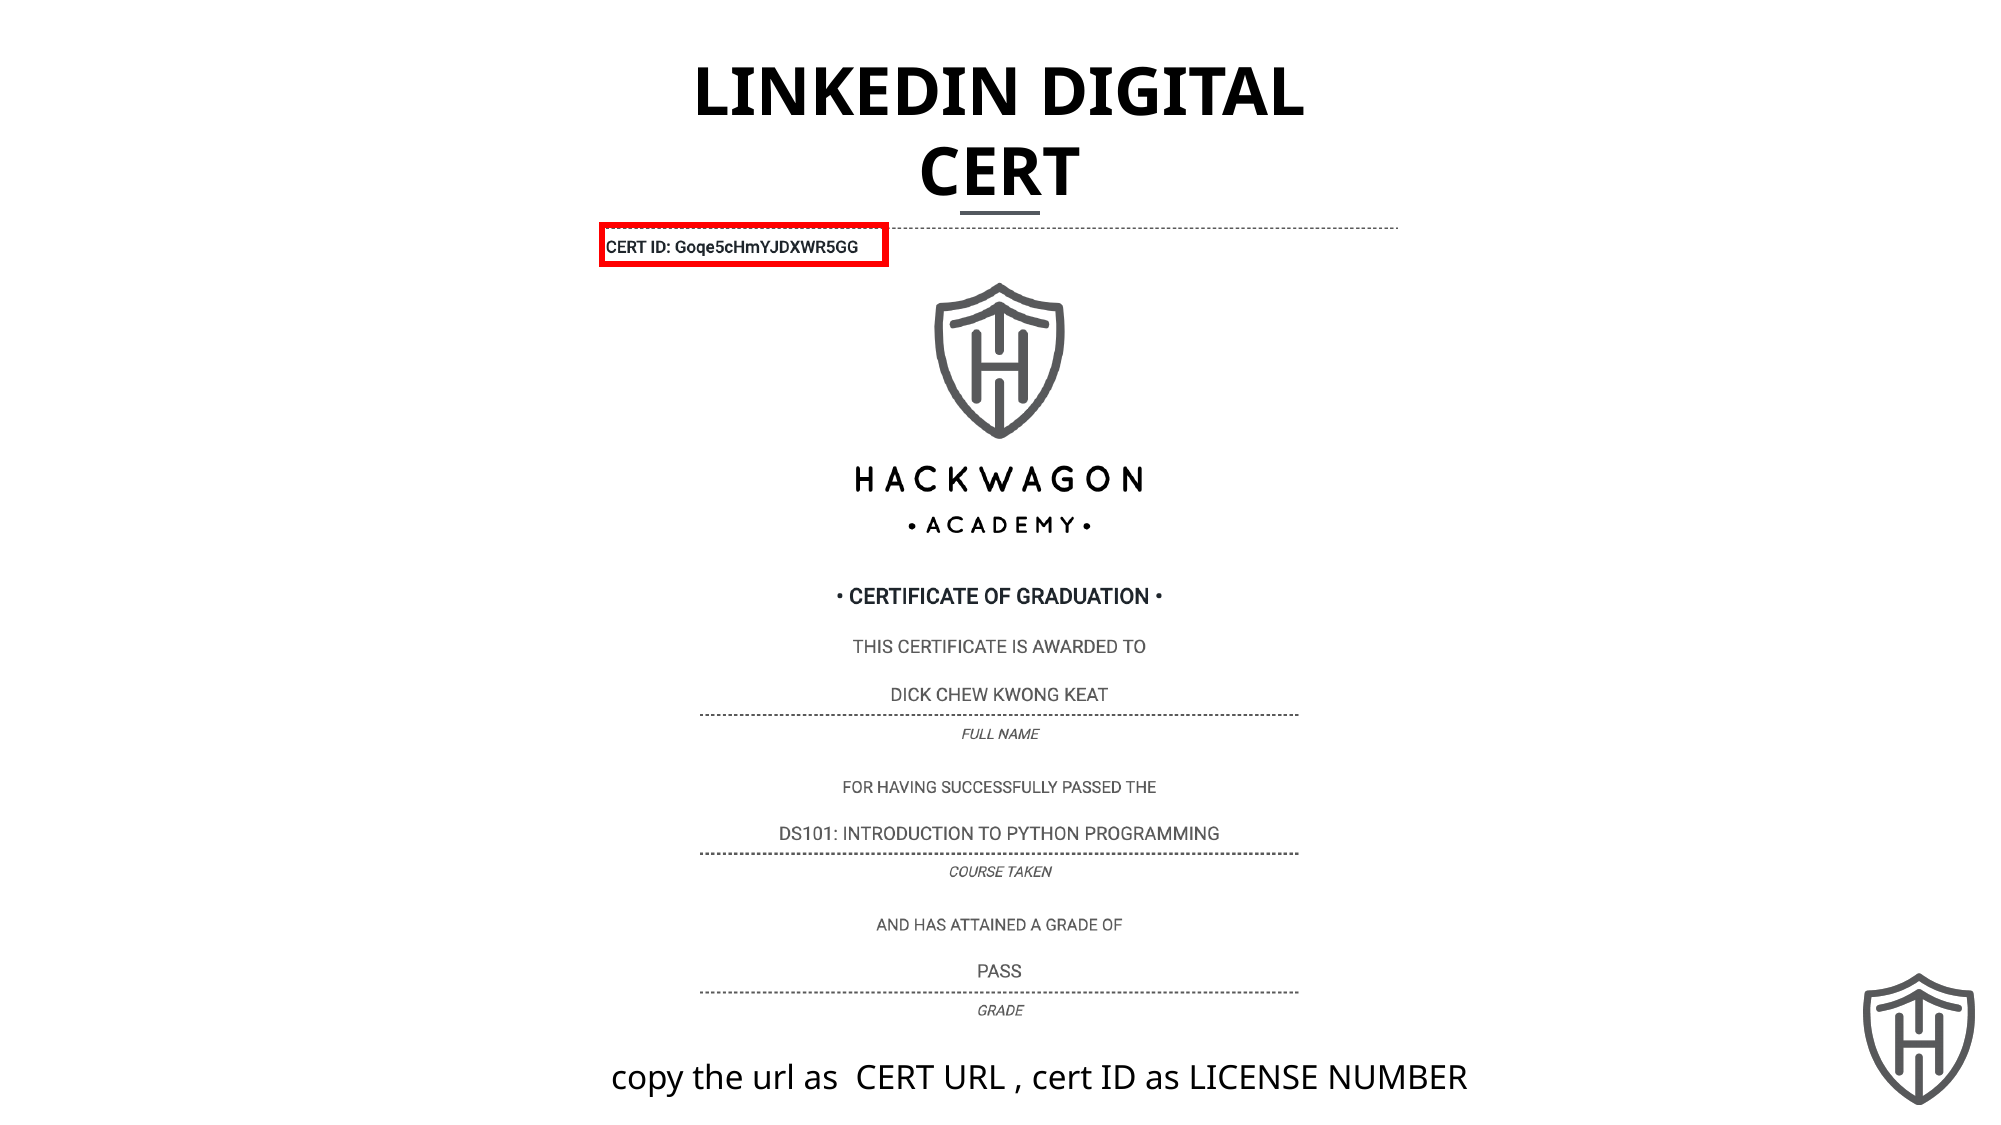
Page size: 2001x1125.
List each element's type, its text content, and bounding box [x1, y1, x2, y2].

picture [1863, 972, 1975, 1105]
text_box LINKEDIN DIGITAL CERT [609, 84, 1391, 174]
text_box copy the url as CERT URL , cert ID as LICENSE NUMBER [500, 1049, 1581, 1105]
picture [602, 225, 1398, 1037]
